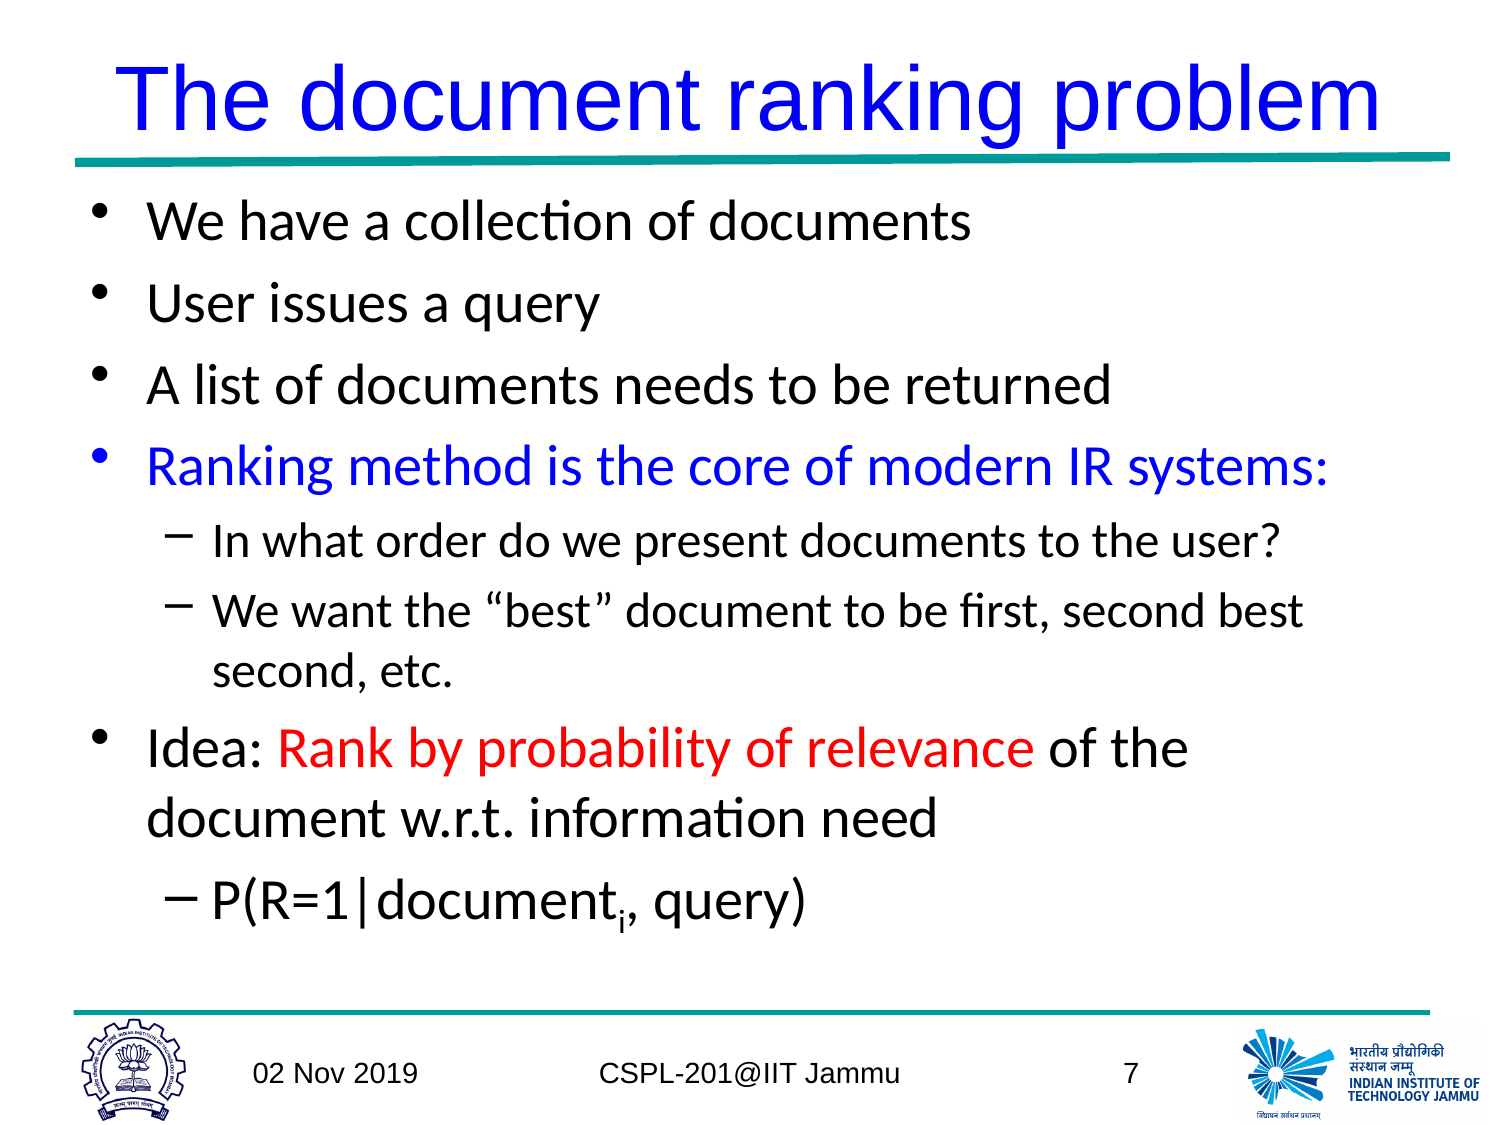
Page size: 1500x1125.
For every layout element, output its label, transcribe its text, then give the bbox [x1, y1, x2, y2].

picture [1237, 1019, 1483, 1125]
list We have a collection of documents User issues a query A list of documents needs to be returned Ranking method is the core of modern IR systems: In what order do we present documents to the user? We want the “best” document to be first, second best second, etc. Idea: Rank by probability of relevance of the document w.r.t. information need P(R=1|documenti, query) [75, 174, 1425, 980]
slide_number 7 [1037, 1046, 1225, 1125]
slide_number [237, 1046, 450, 1125]
title The document ranking problem [75, 0, 1425, 174]
picture [75, 1016, 188, 1125]
footer CSPL-201@IIT Jammu [512, 1046, 988, 1125]
